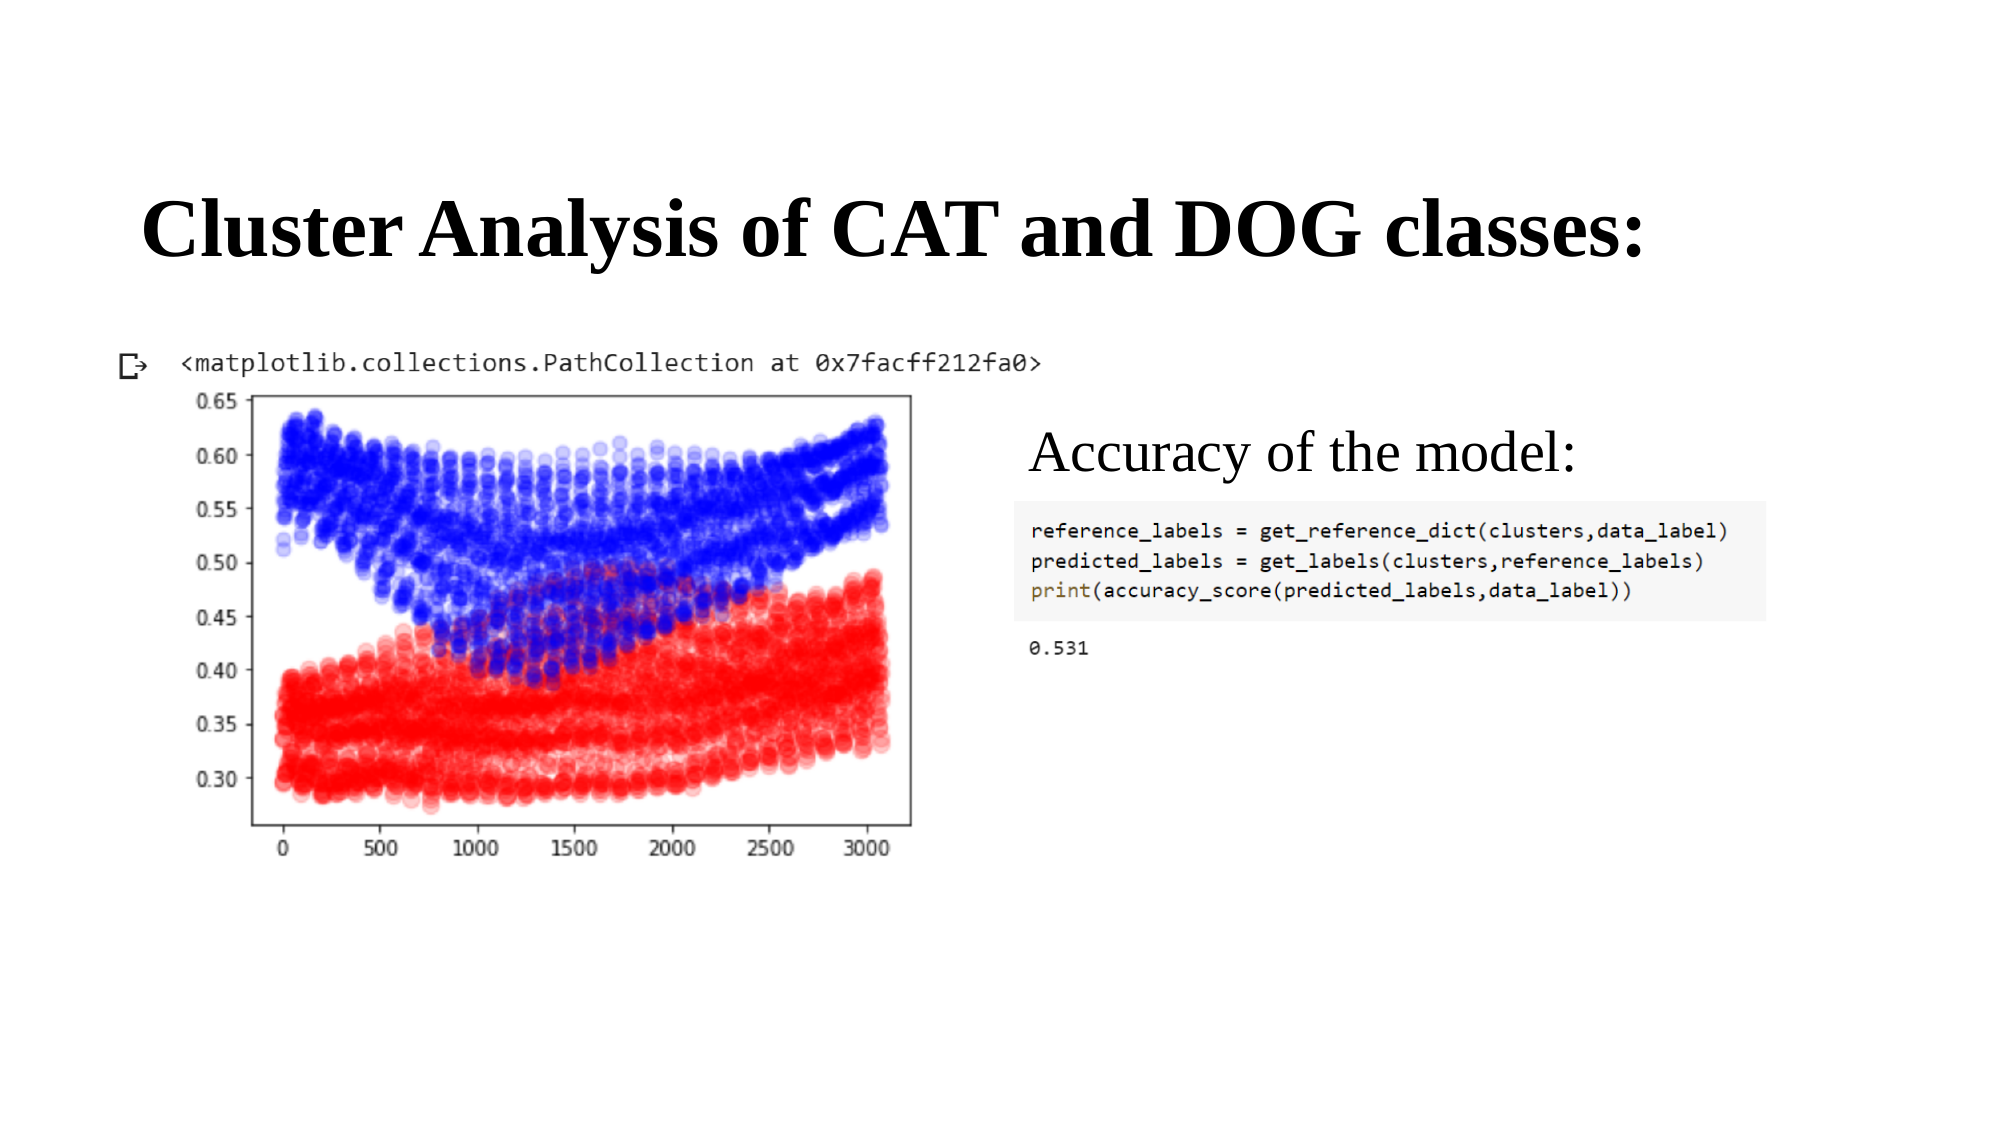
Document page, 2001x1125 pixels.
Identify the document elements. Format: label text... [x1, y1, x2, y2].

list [104, 338, 1161, 876]
text_box Accuracy of the model: [1161, 406, 1620, 491]
title Cluster Analysis of CAT and DOG classes: [125, 120, 1851, 339]
picture [1014, 501, 1767, 684]
